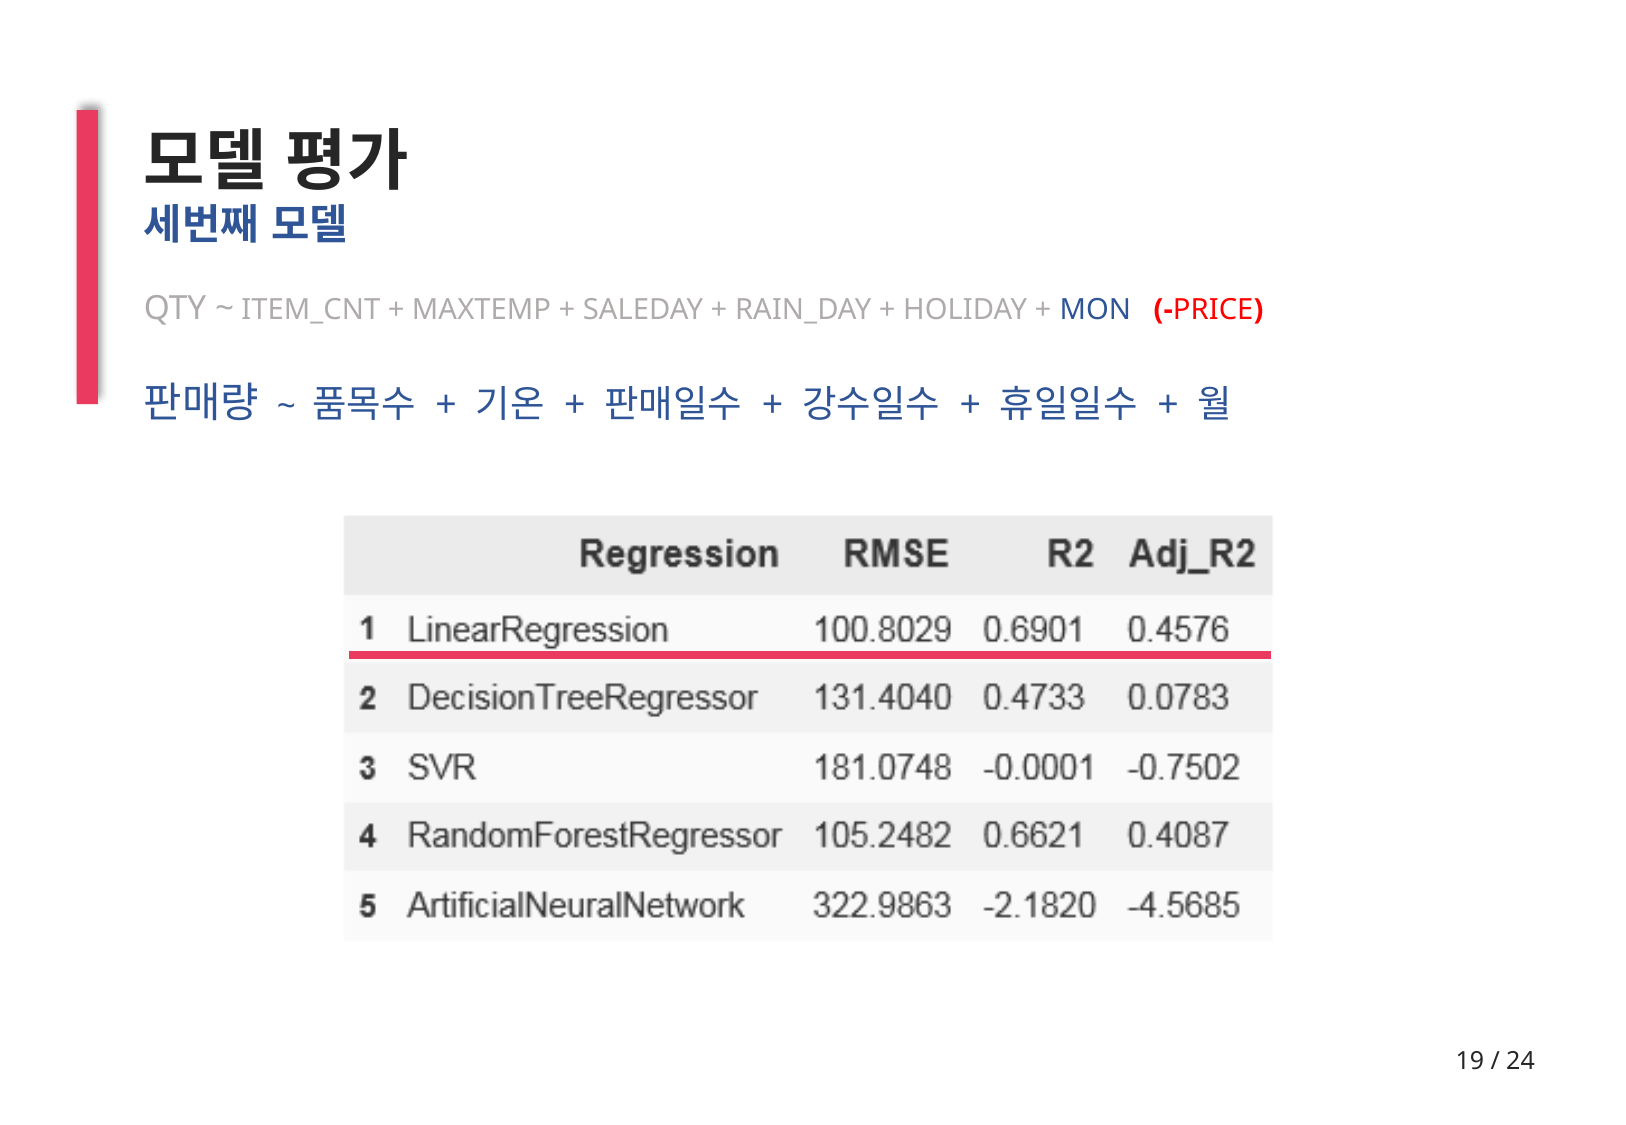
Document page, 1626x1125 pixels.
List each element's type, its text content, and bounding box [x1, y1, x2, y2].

text_box 모델 평가 세번째 모델 [129, 110, 759, 238]
text_box [76, 109, 99, 405]
picture [339, 515, 1285, 946]
text_box 19 / 24 [1440, 1037, 1560, 1082]
text_box QTY ~ ITEM_CNT + MAXTEMP + SALEDAY + RAIN_DAY + HOLIDAY + MON (-PRICE) 판매량 ~ 품목수 + 기온 + 판매일수 + 강수일수 + 휴일일수 + 월 [129, 238, 1625, 434]
